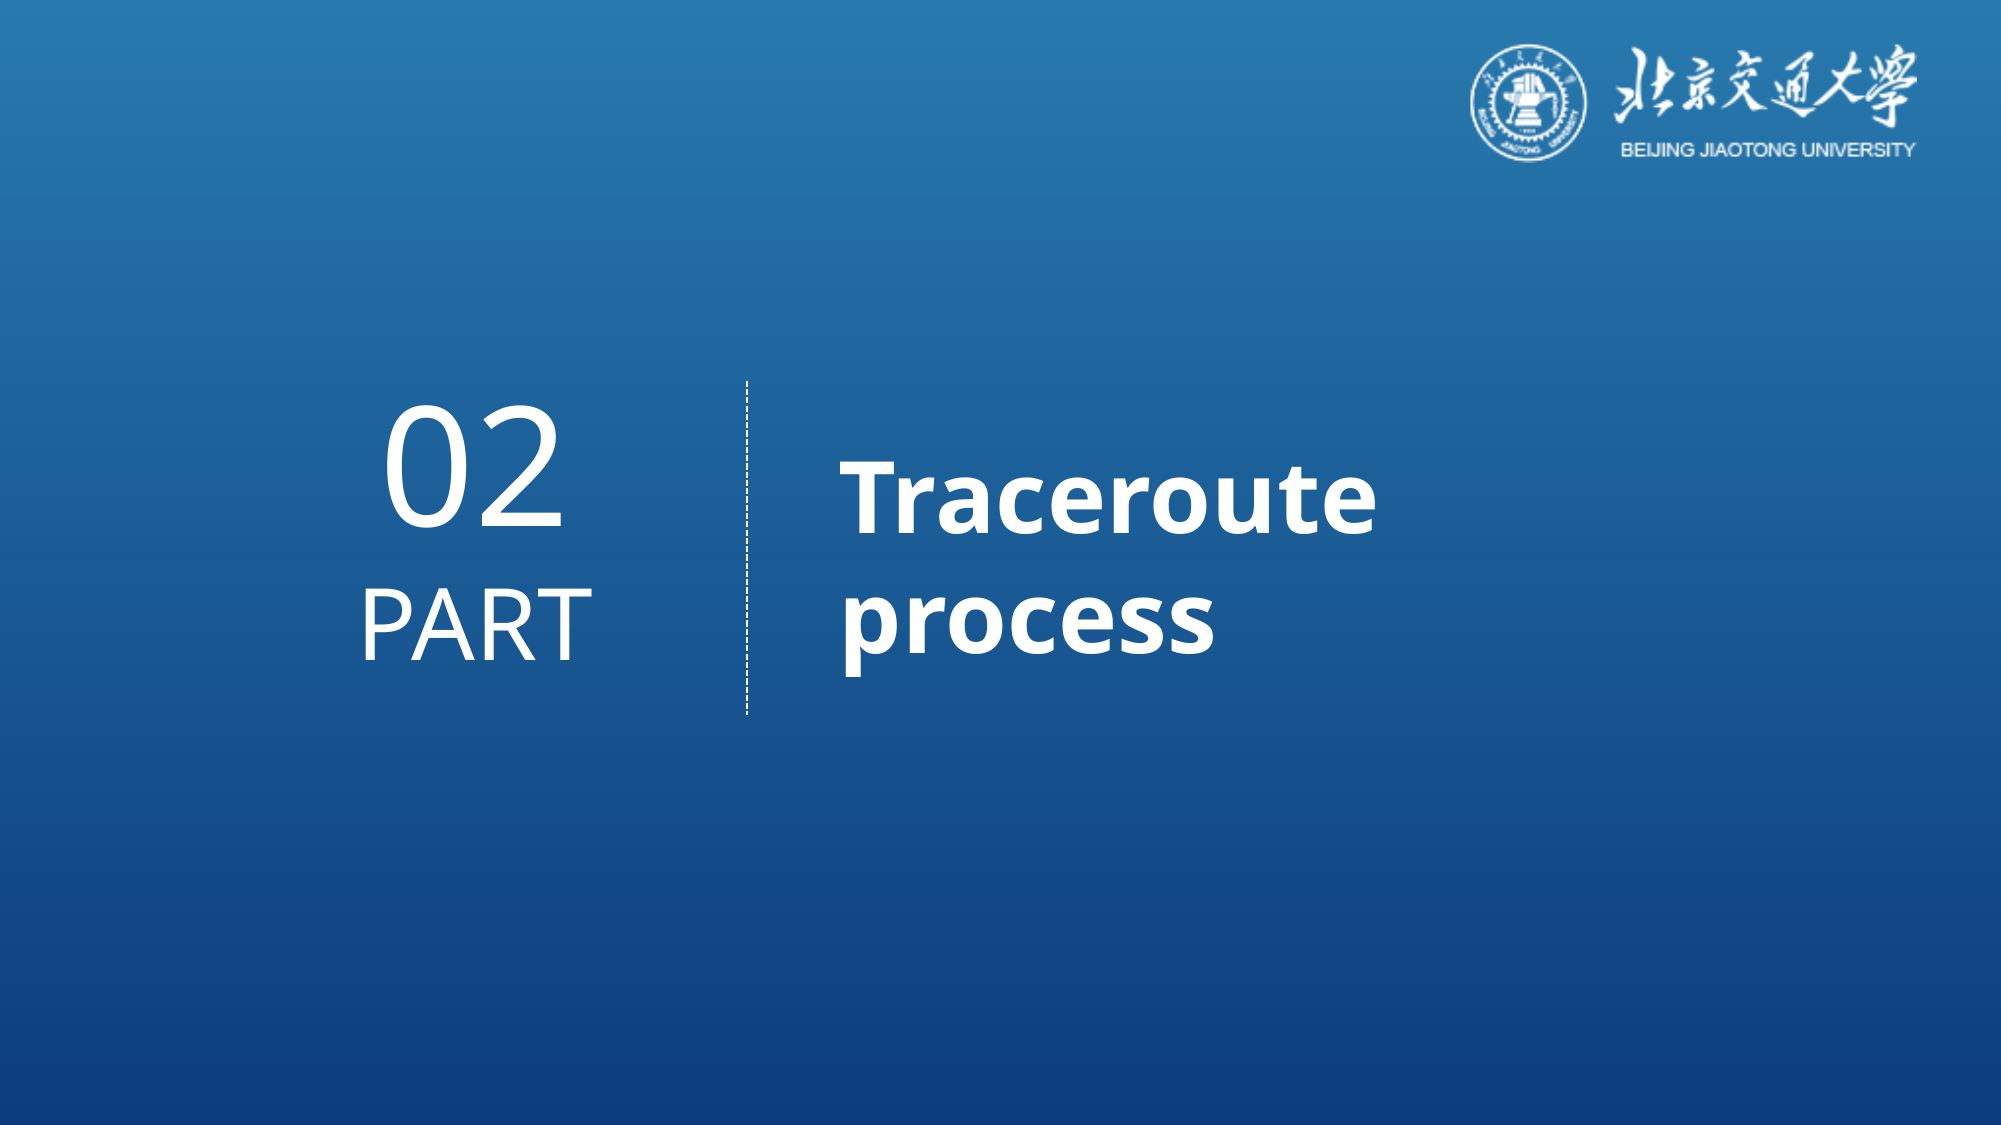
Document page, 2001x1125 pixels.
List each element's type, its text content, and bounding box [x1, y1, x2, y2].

text_box 02 PART [227, 352, 723, 688]
text_box [0, 0, 2000, 1125]
picture [1469, 43, 1963, 164]
text_box Traceroute process [824, 426, 1527, 681]
